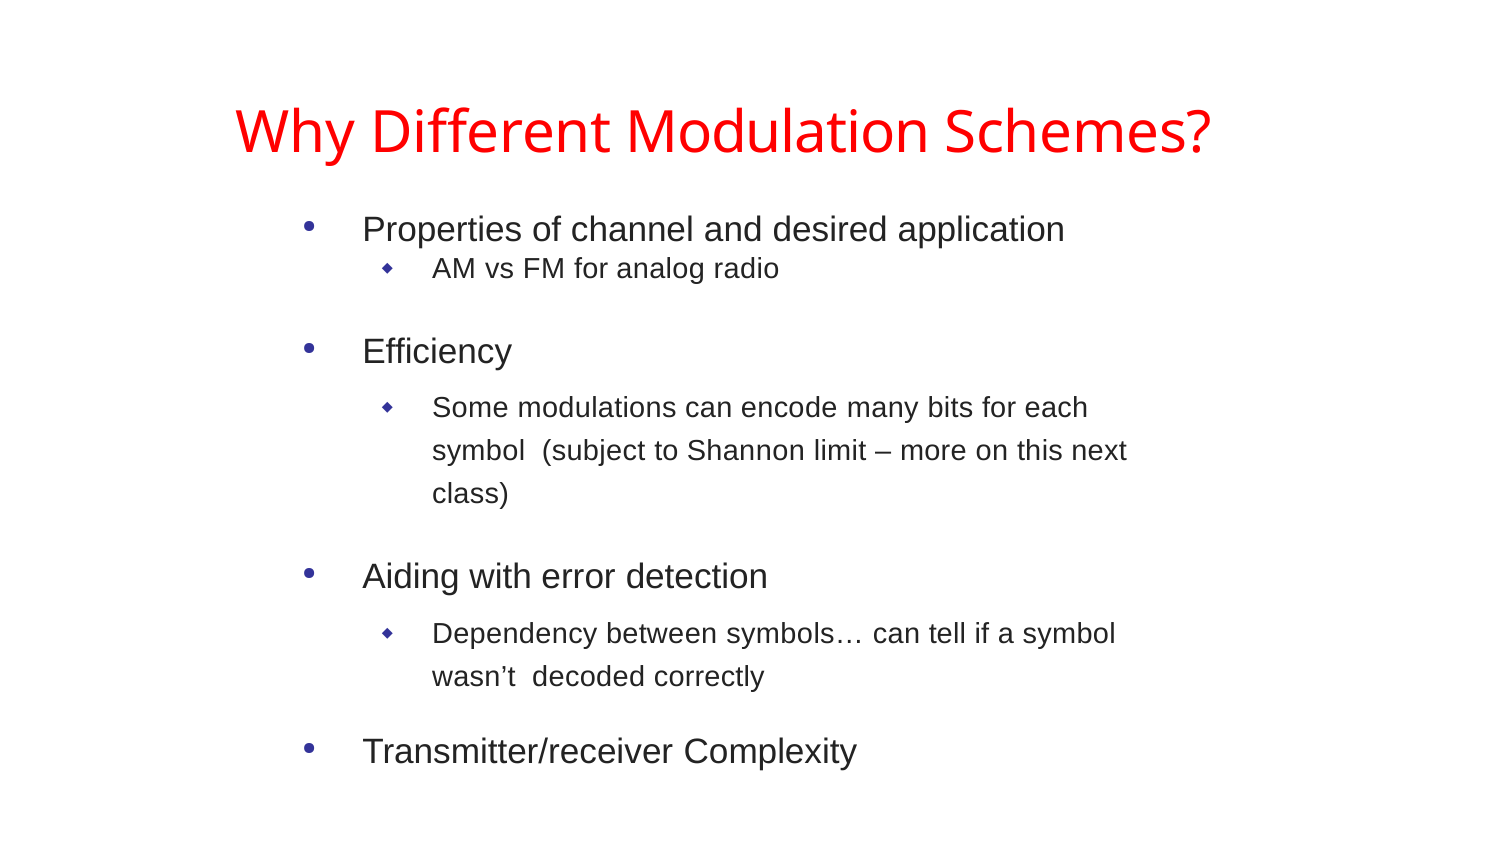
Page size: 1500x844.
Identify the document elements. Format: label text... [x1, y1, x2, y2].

slide_number [1074, 559, 1425, 844]
text_box Properties of channel and desired application AM vs FM for analog radio Efficiency Some modulations can encode many bits for each symbol (subject to Shannon limit – more on this next class) Aiding with error detection Dependency between symbols… can tell if a symbol wasn’t decoded correctly Transmitter/receiver Complexity [300, 204, 1160, 771]
title Why Different Modulation Schemes? [202, 57, 1244, 200]
